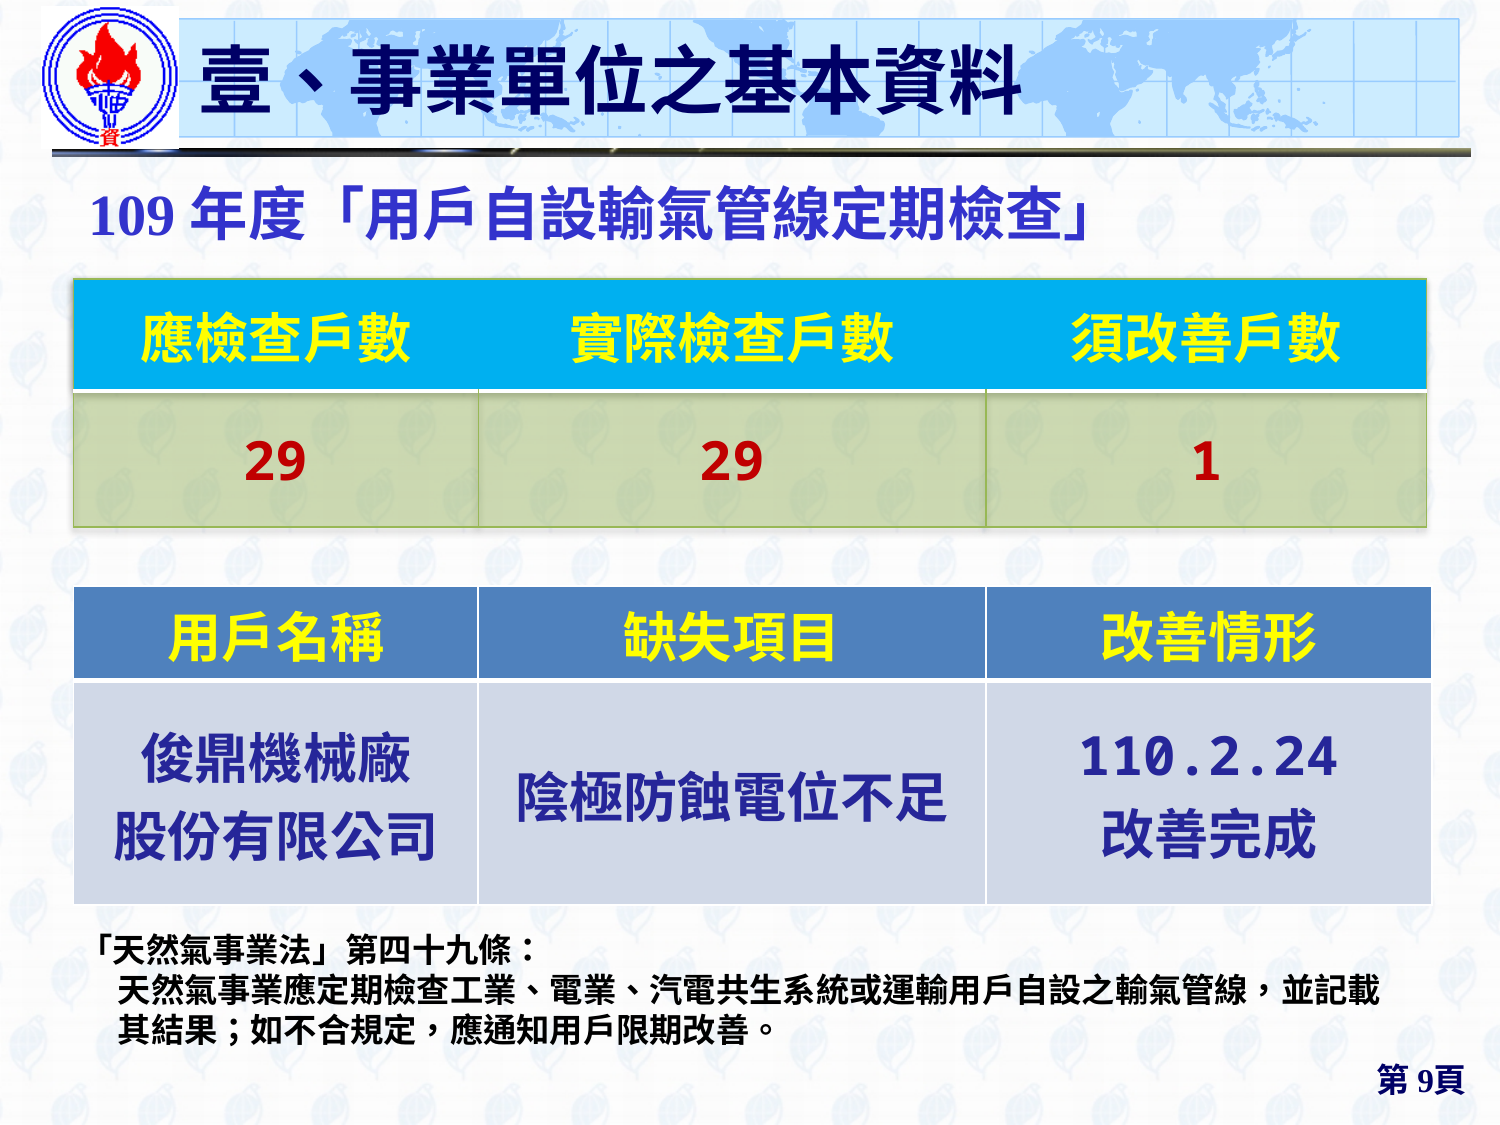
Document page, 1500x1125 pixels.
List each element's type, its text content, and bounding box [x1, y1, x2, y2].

table_cell 29 [479, 393, 985, 526]
table_header 改善情形 [987, 587, 1431, 678]
text_box 109年度「用戶自設輸氣管線定期檢查」 [73, 160, 1409, 264]
title 壹、事業單位之基本資料 [183, 31, 1459, 126]
table_header 應檢查戶數 [74, 280, 478, 389]
table_header 用戶名稱 [74, 587, 477, 678]
slide_number 第9頁 [1131, 1051, 1483, 1125]
table_cell 俊鼎機械廠 股份有限公司 [74, 683, 477, 904]
table_cell 110.2.24 改善完成 [987, 683, 1431, 904]
table_header 須改善戶數 [986, 280, 1426, 389]
table_header 缺失項目 [479, 587, 985, 678]
picture [0, 0, 1500, 1125]
table_cell 陰極防蝕電位不足 [479, 683, 985, 904]
table_header 實際檢查戶數 [478, 280, 986, 389]
table_cell 1 [987, 393, 1426, 526]
table_cell 29 [74, 393, 478, 526]
text_box 「天然氣事業法」第四十九條： 天然氣事業應定期檢查工業、電業、汽電共生系統或運輸用戶自設之輸氣管線，並記載 其結果；如不合規定，應通知用戶限期改善。 [64, 922, 1436, 1057]
